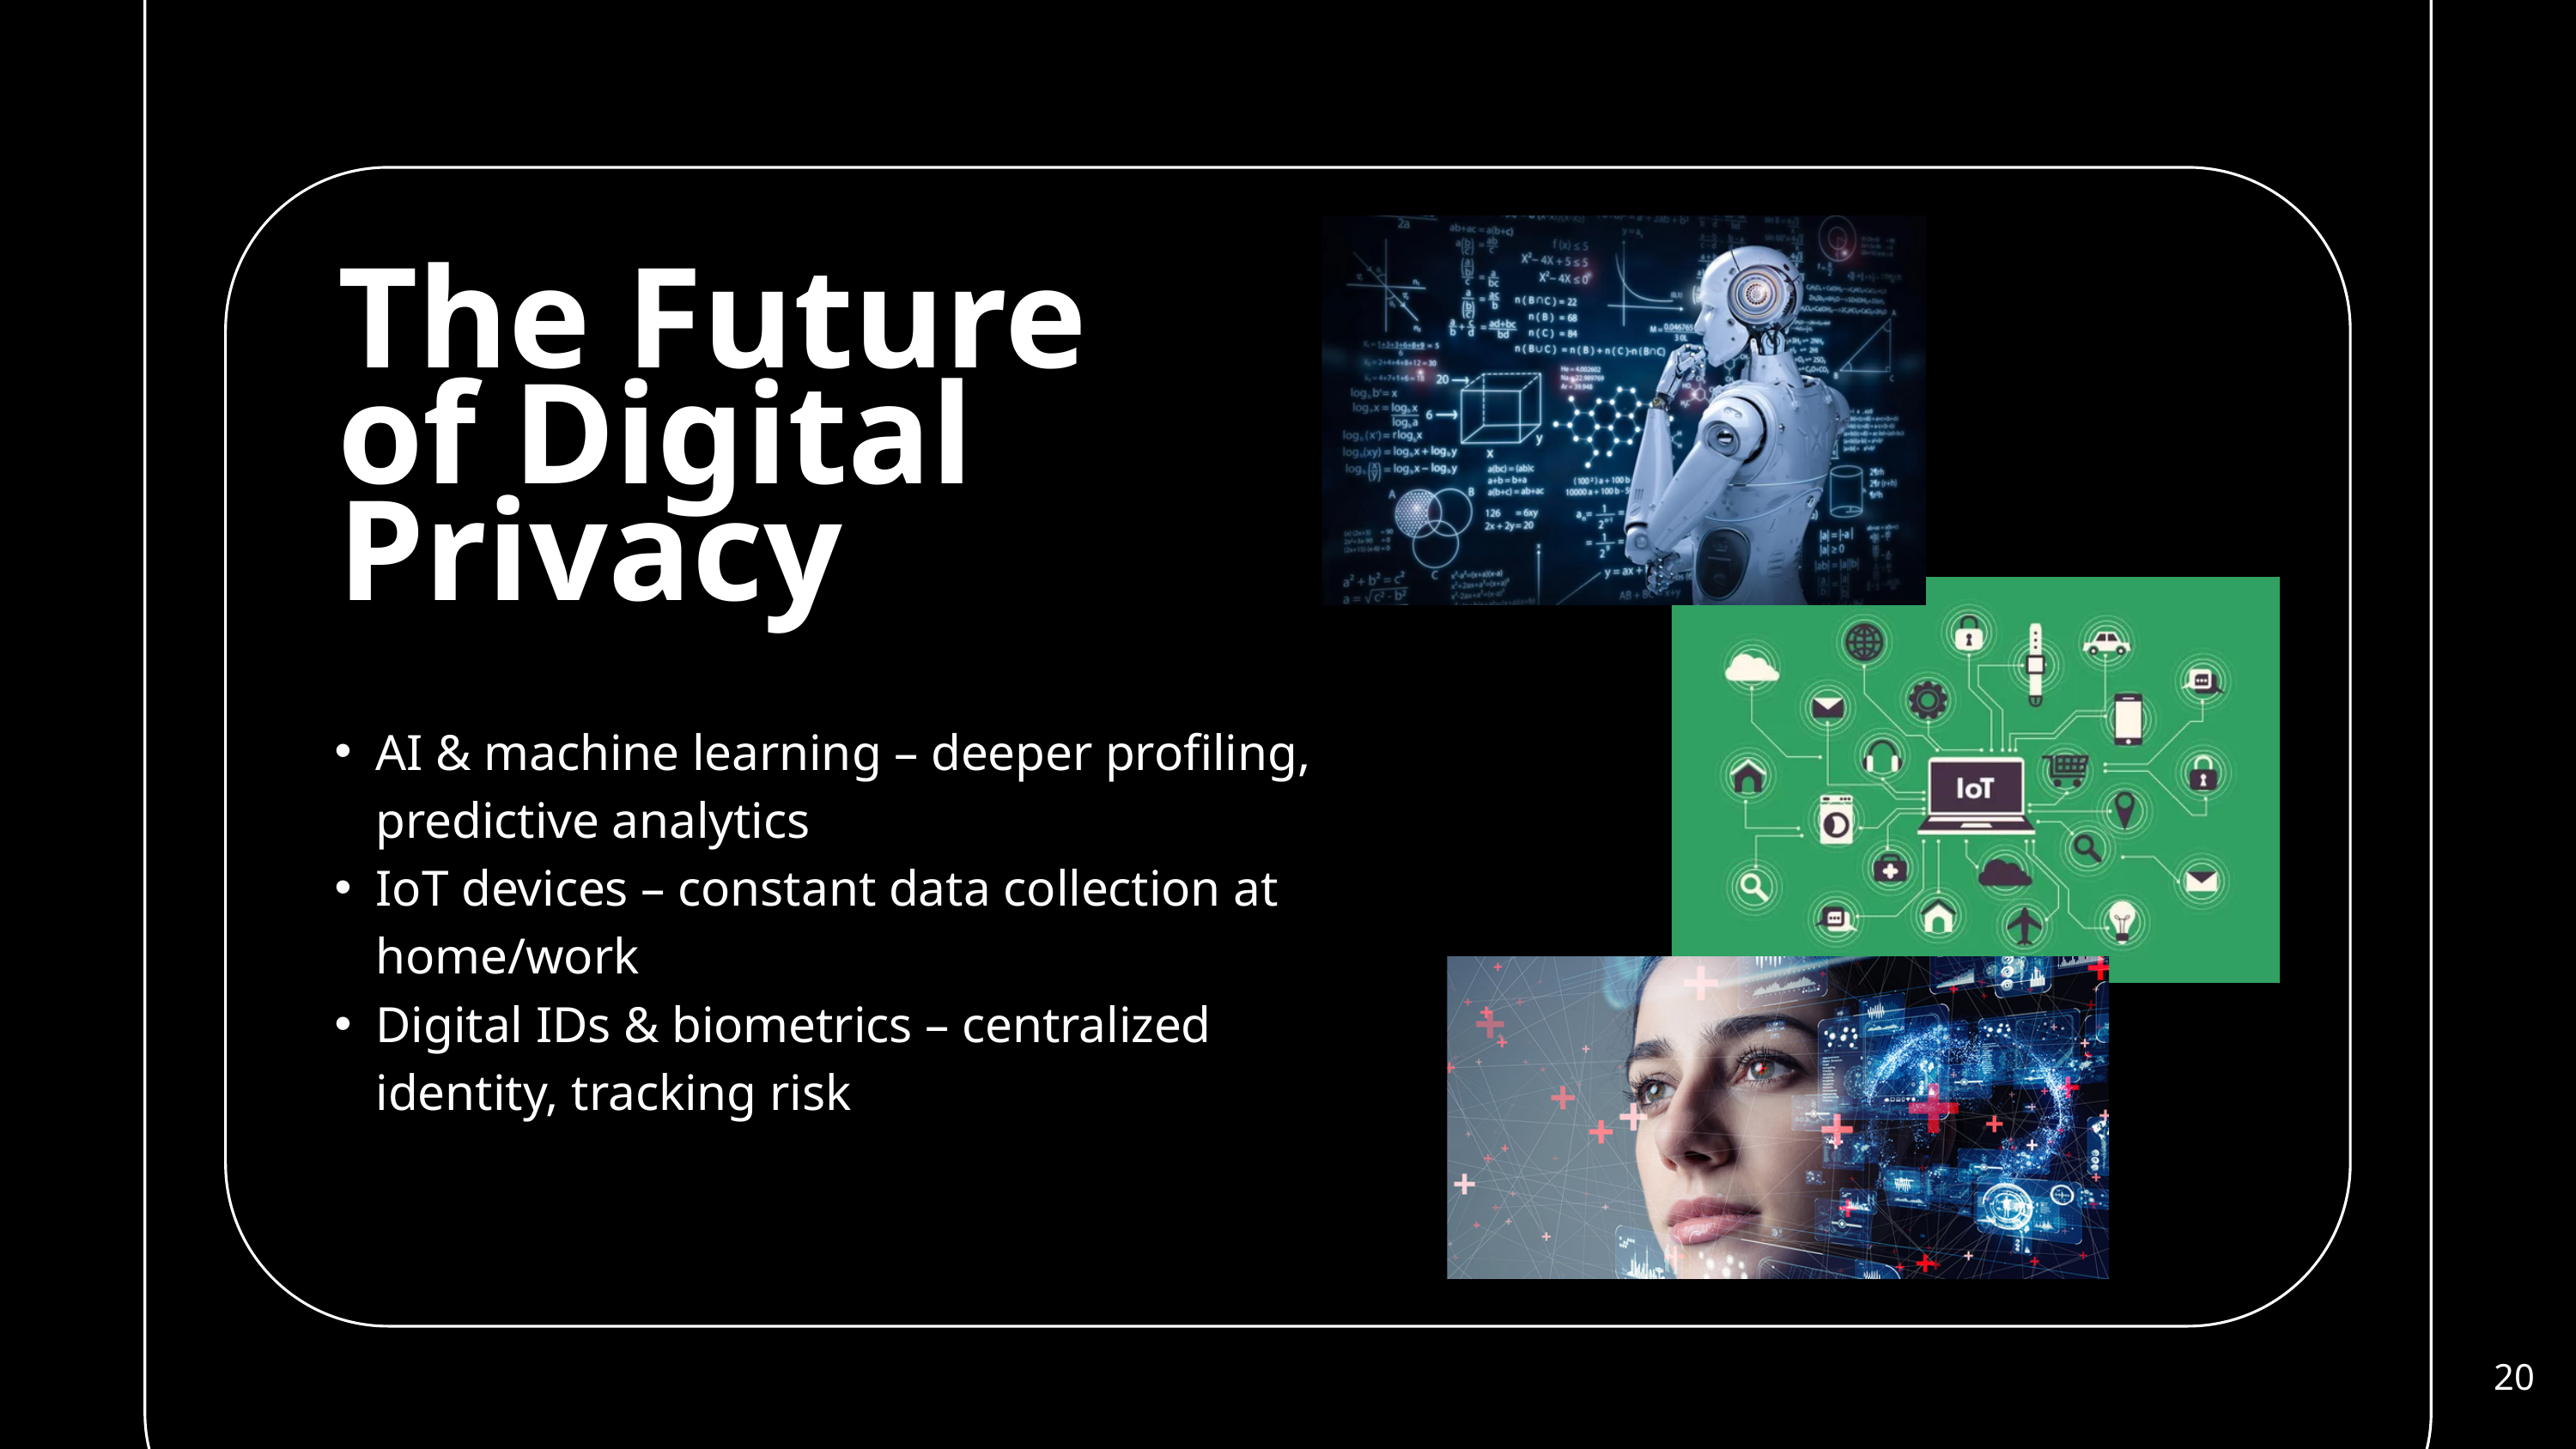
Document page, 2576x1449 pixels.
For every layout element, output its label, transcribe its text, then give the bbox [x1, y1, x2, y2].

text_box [144, 0, 2432, 1449]
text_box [225, 167, 2351, 1327]
text_box 20 [2494, 1347, 2536, 1397]
